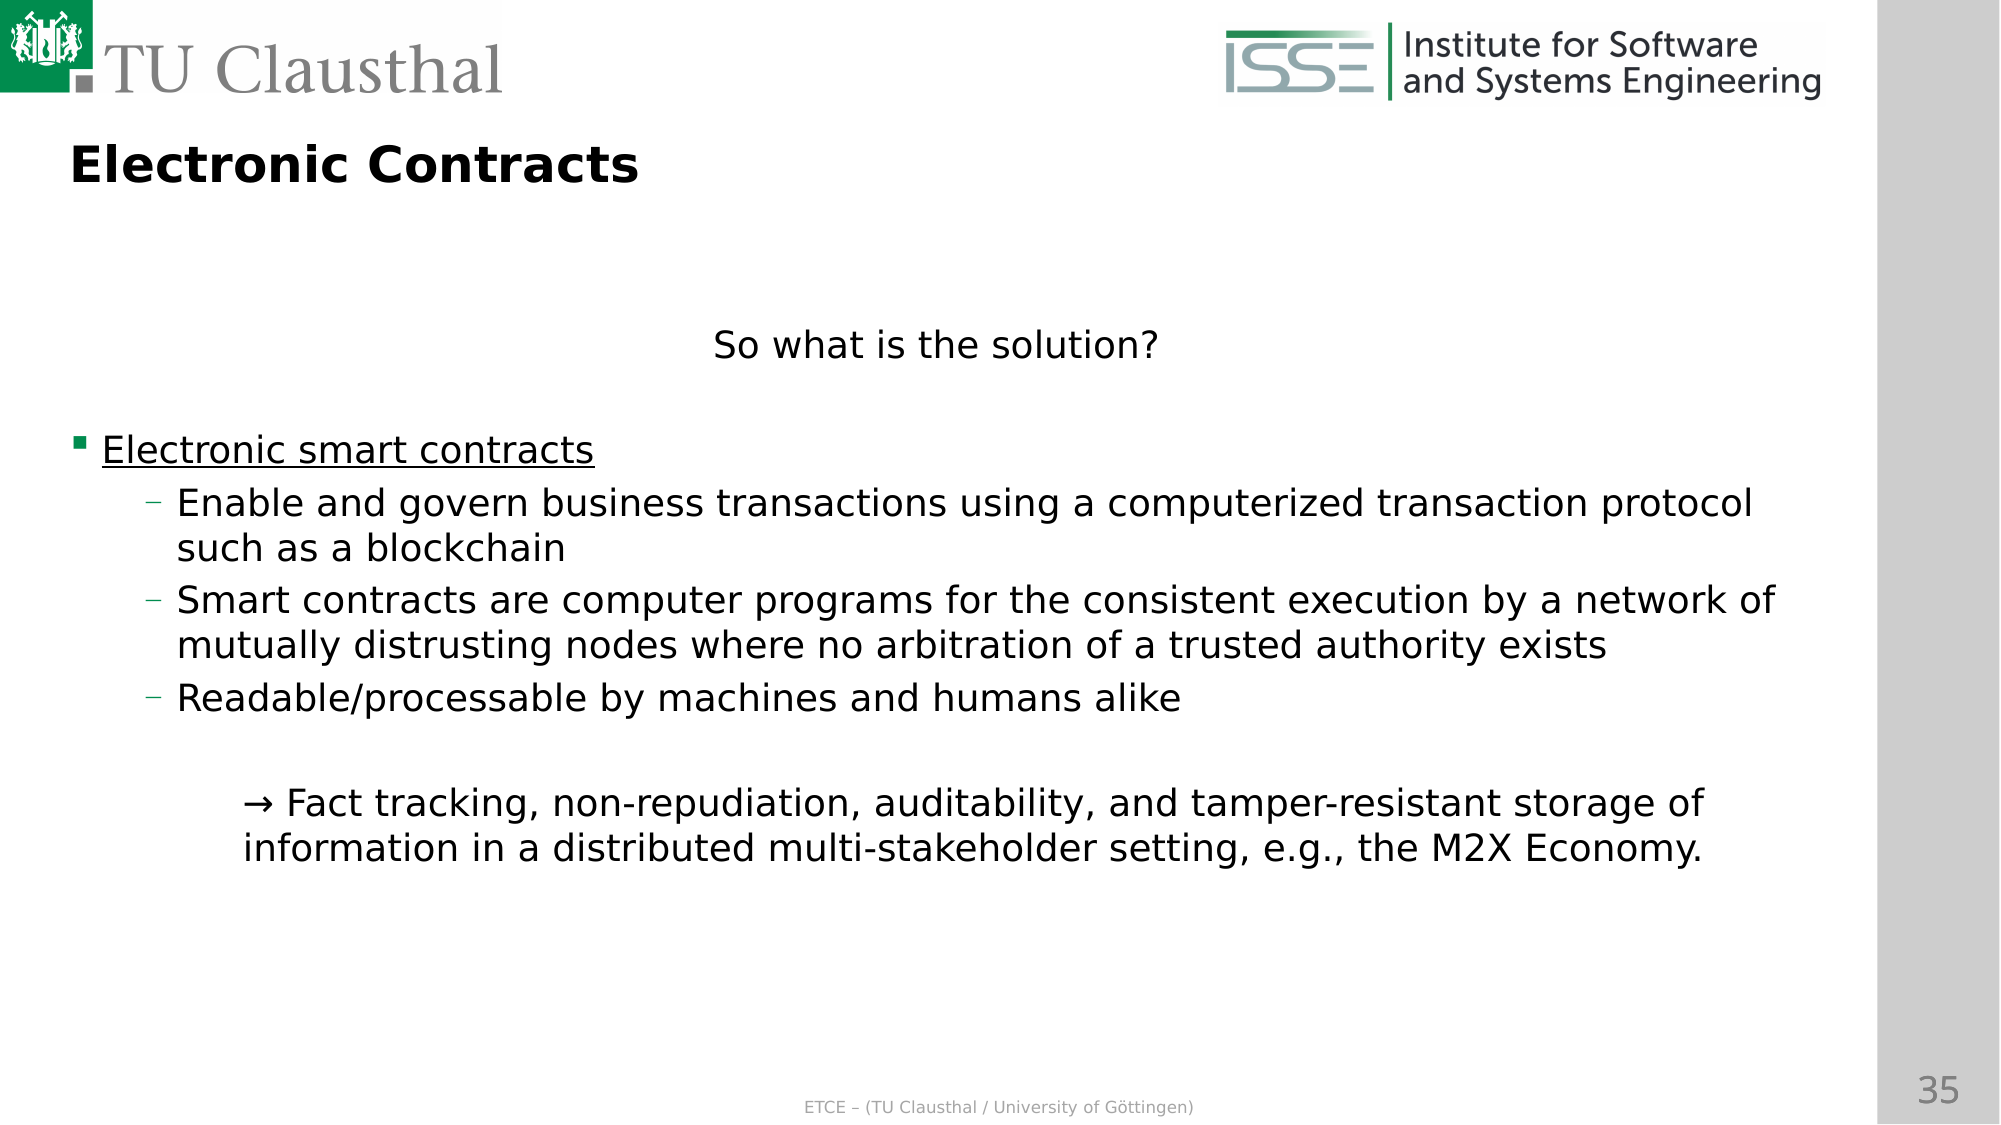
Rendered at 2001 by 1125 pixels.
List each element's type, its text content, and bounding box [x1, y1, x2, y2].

picture [0, 0, 502, 93]
picture [1218, 22, 1826, 107]
text_box So what is the solution? Electronic smart contracts Enable and govern business transactions using a computerized transaction protocol such as a blockchain Smart contracts are computer programs for the consistent execution by a network of mutually distrusting nodes where no arbitration of a trusted authority exists Readable/processable by machines and humans alike → Fact tracking, non-repudiation, auditability, and tamper-resistant storage of information in a distributed multi-stakeholder setting, e.g., the M2X Economy. [54, 208, 1819, 1035]
text_box Electronic Contracts [54, 125, 1819, 208]
